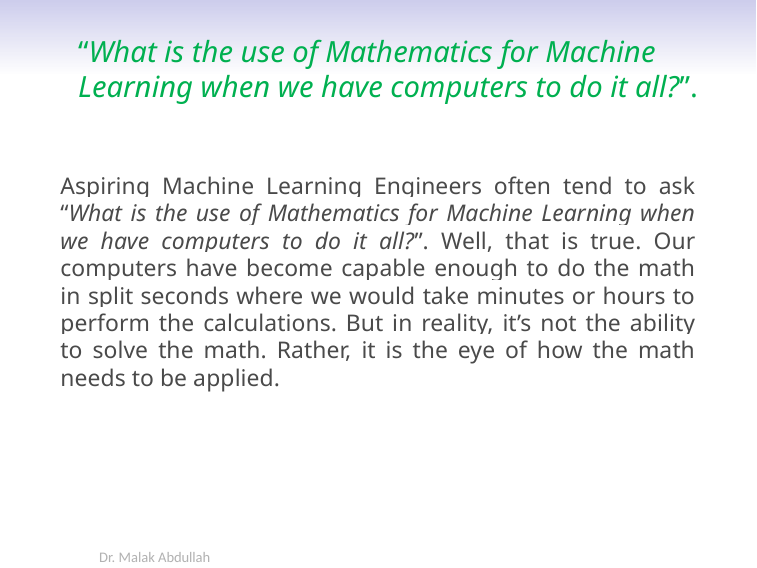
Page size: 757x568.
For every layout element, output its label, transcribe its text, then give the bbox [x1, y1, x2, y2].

list Aspiring Machine Learning Engineers often tend to ask “What is the use of Mathematics for Machine Learning when we have computers to do it all?”. Well, that is true. Our computers have become capable enough to do the math in split seconds where we would take minutes or hours to perform the calculations. But in reality, it’s not the ability to solve the math. Rather, it is the eye of how the math needs to be applied. [60, 171, 696, 422]
title “What is the use of Mathematics for Machine Learning when we have computers to do it all?”. [78, 33, 714, 105]
footer Dr. Malak Abdullah [0, 548, 332, 566]
picture [0, 0, 756, 74]
